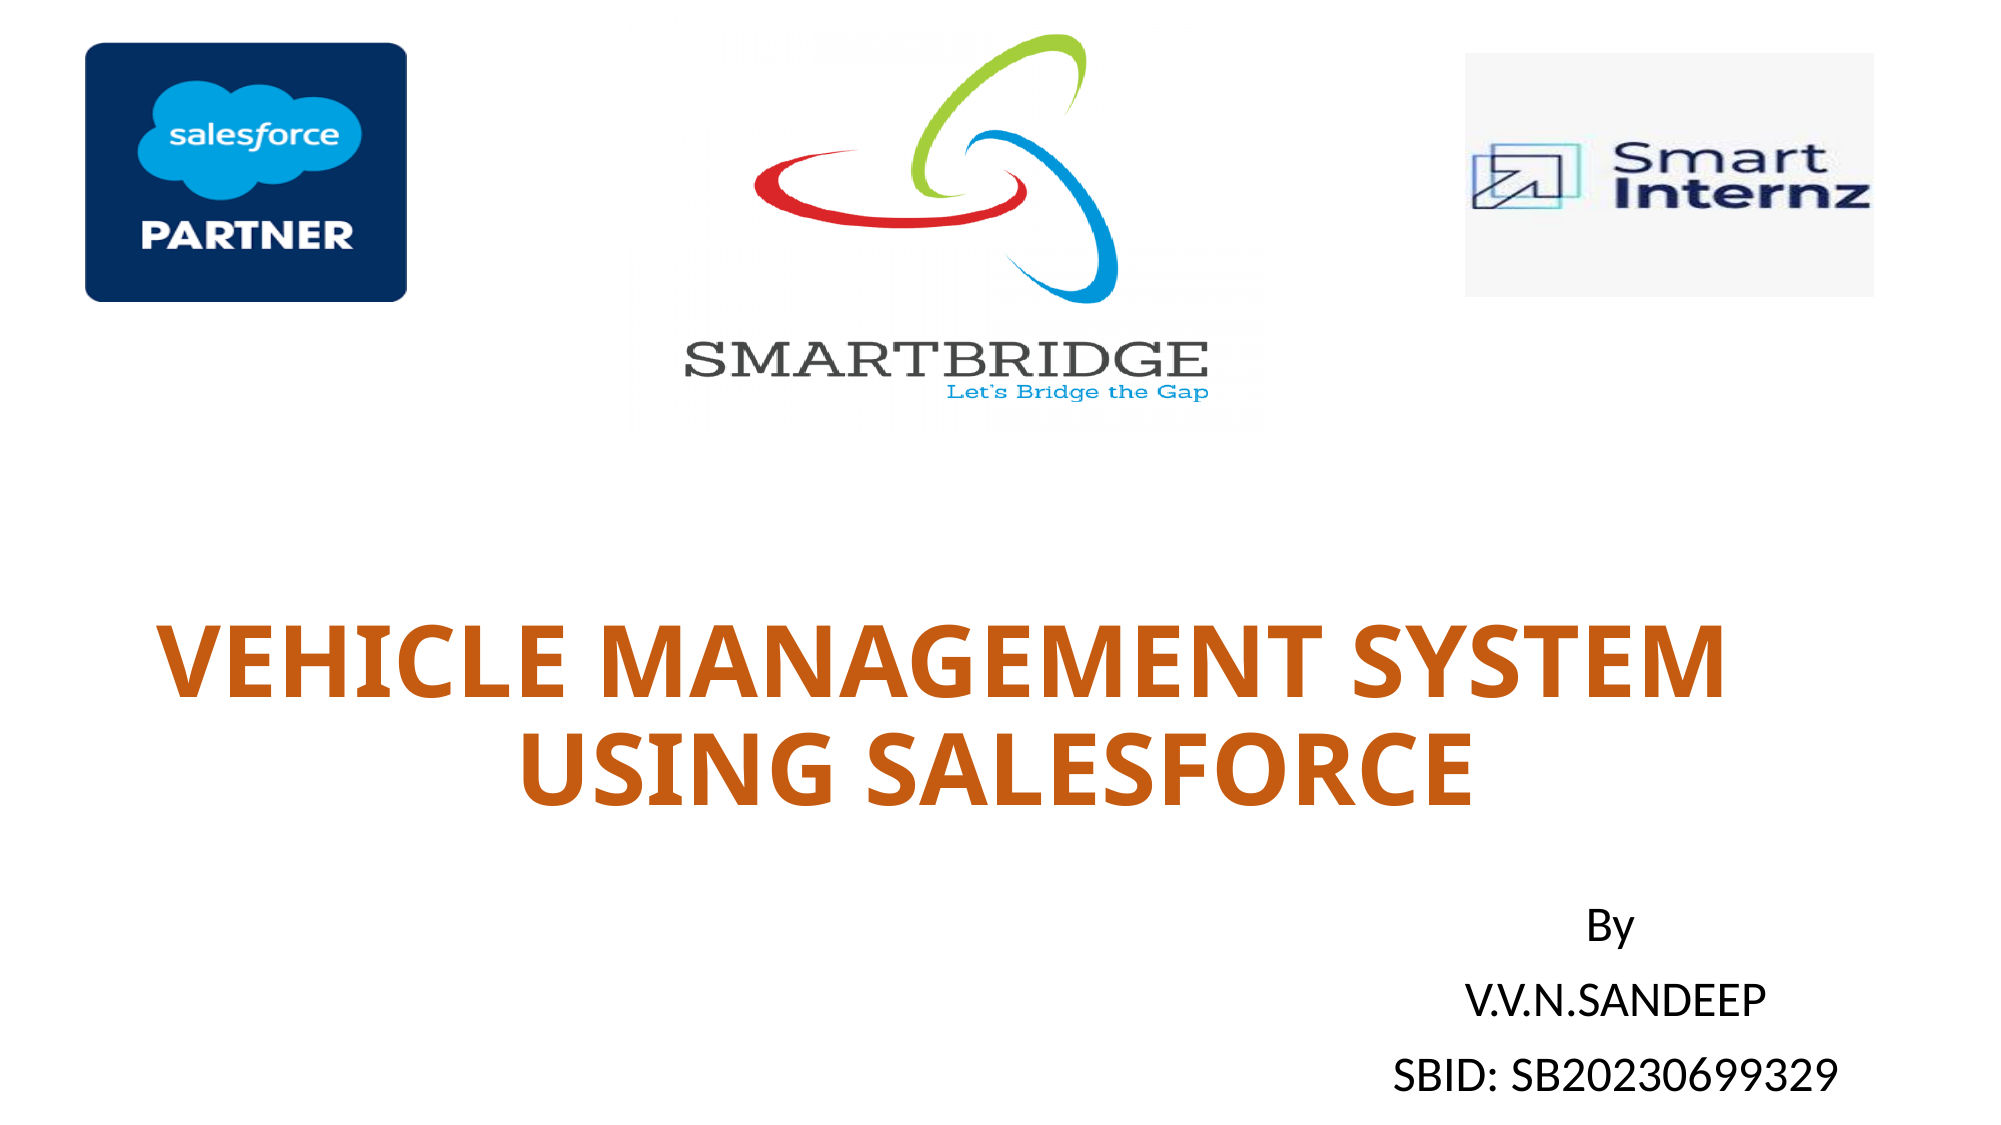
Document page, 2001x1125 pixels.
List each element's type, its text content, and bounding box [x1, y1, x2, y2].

title VEHICLE MANAGEMENT SYSTEM USING SALESFORCE [110, 195, 1779, 835]
subtitle By V.V.N.SANDEEP SBID: SB20230699329 [1200, 890, 2000, 1086]
picture [85, 42, 407, 302]
picture [1465, 53, 1874, 297]
picture [629, 0, 1266, 437]
